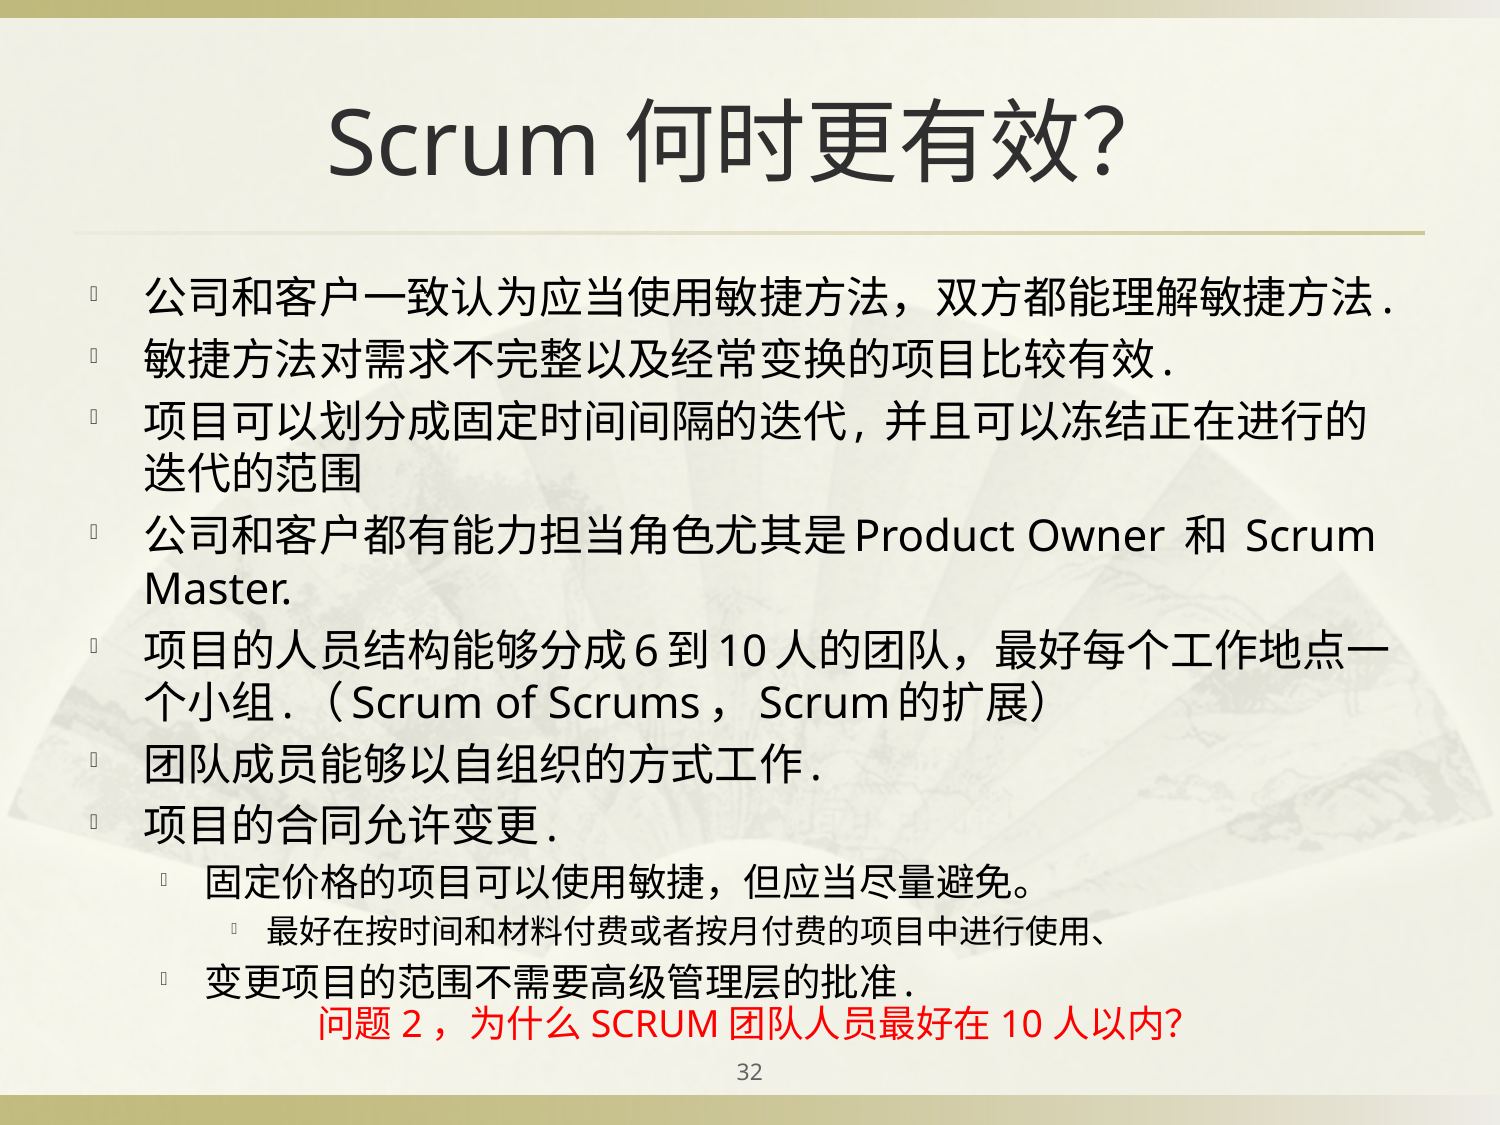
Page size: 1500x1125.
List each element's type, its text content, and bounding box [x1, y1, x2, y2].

text_box 问题2，为什么SCRUM团队人员最好在10人以内？ [302, 992, 1217, 1053]
list 公司和客户一致认为应当使用敏捷方法，双方都能理解敏捷方法. 敏捷方法对需求不完整以及经常变换的项目比较有效. 项目可以划分成固定时间间隔的迭代, 并且可以冻结正在进行的迭代的范围 公司和客户都有能力担当角色尤其是Product Owner 和 Scrum Master. 项目的人员结构能够分成6到10人的团队，最好每个工作地点一个小组.（Scrum of Scrums，Scrum的扩展） 团队成员能够以自组织的方式工作. 项目的合同允许变更. 固定价格的项目可以使用敏捷，但应当尽量避免。 最好在按时间和材料付费或者按月付费的项目中进行使用、 变更项目的范围不需要高级管理层的批准. [75, 262, 1425, 1032]
slide_number 32 [675, 1053, 825, 1097]
title Scrum何时更有效？ [75, 45, 1425, 233]
